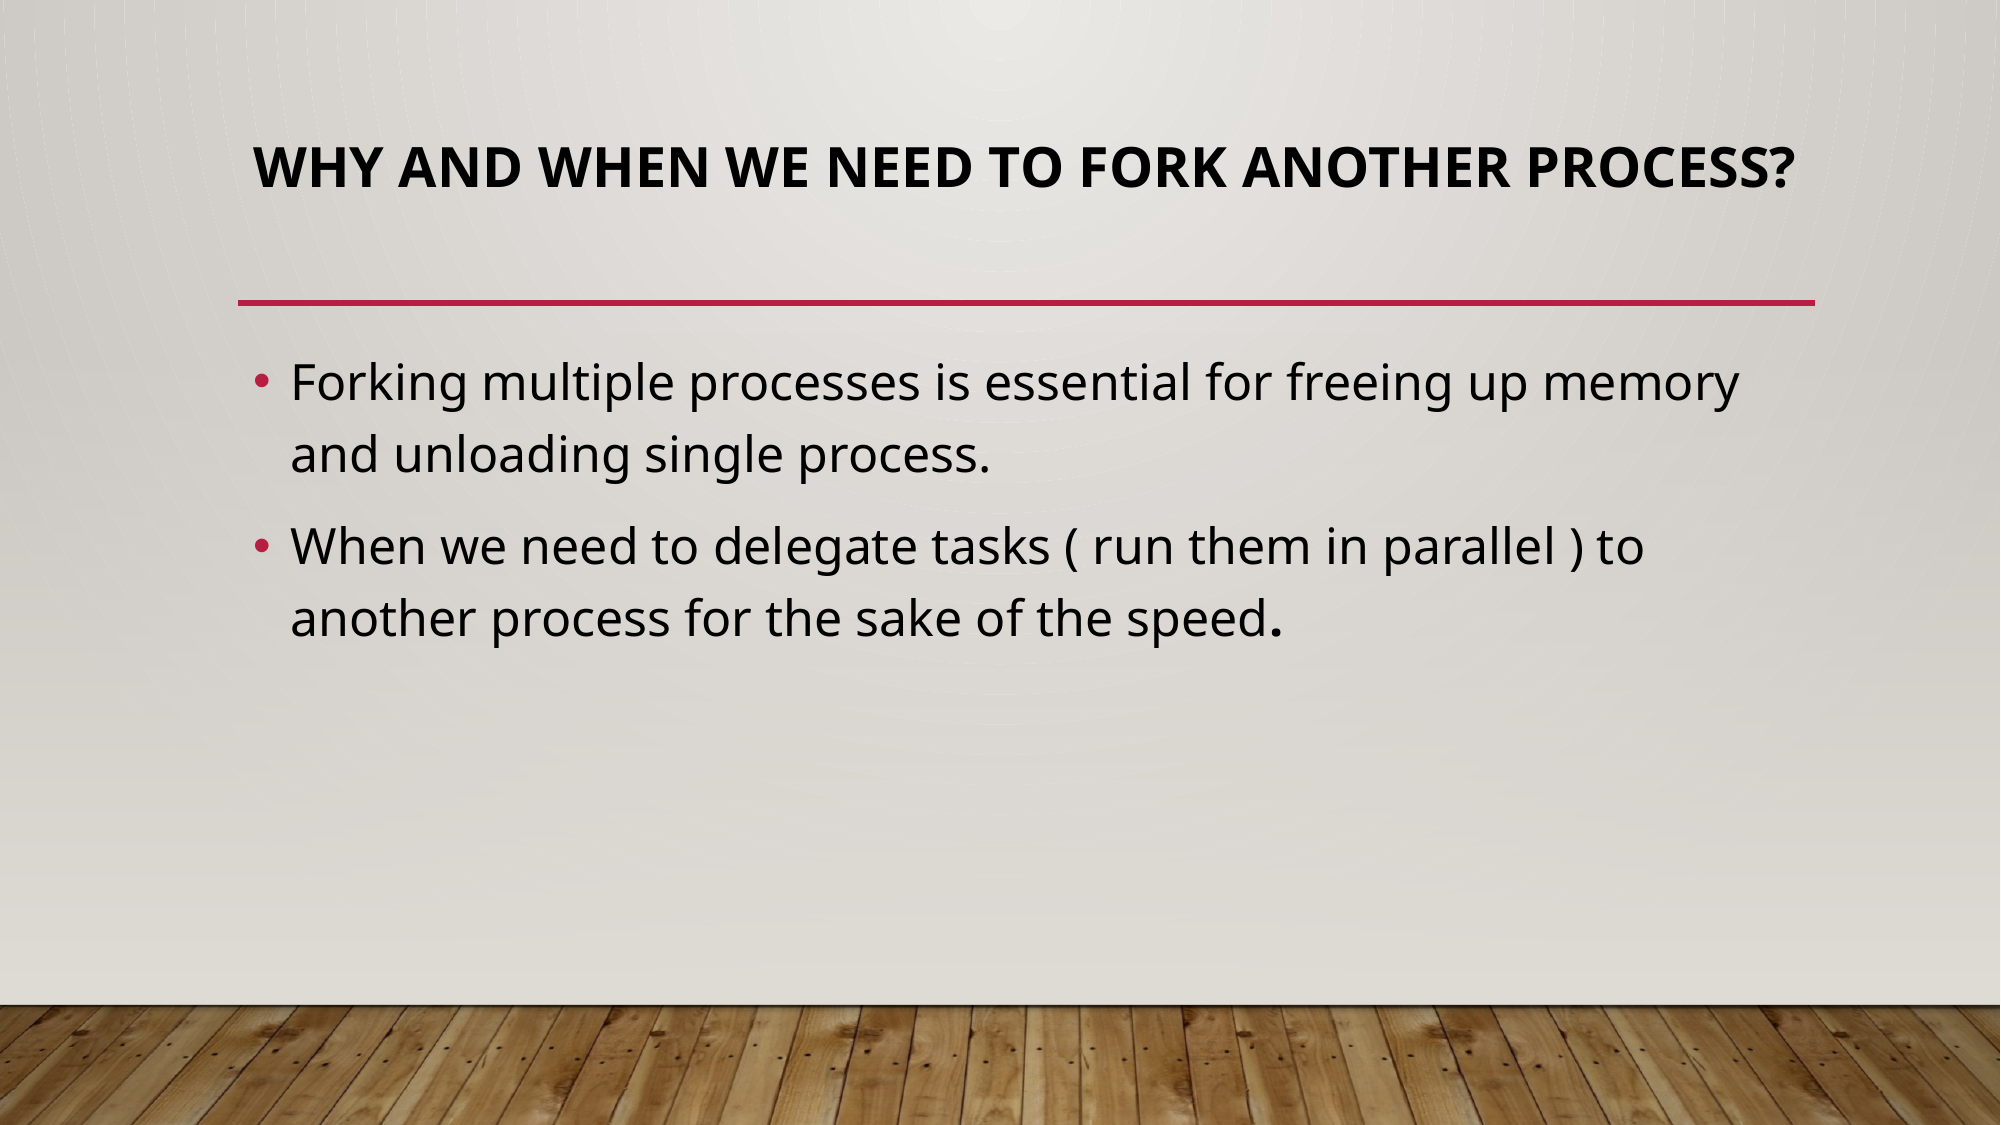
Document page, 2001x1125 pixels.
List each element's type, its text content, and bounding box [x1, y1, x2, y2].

picture [0, 1005, 2000, 1125]
list Forking multiple processes is essential for freeing up memory and unloading single process. When we need to delegate tasks ( run them in parallel ) to another process for the sake of the speed. [238, 330, 1814, 897]
title Why and when we need to fork another process? [238, 131, 1814, 305]
